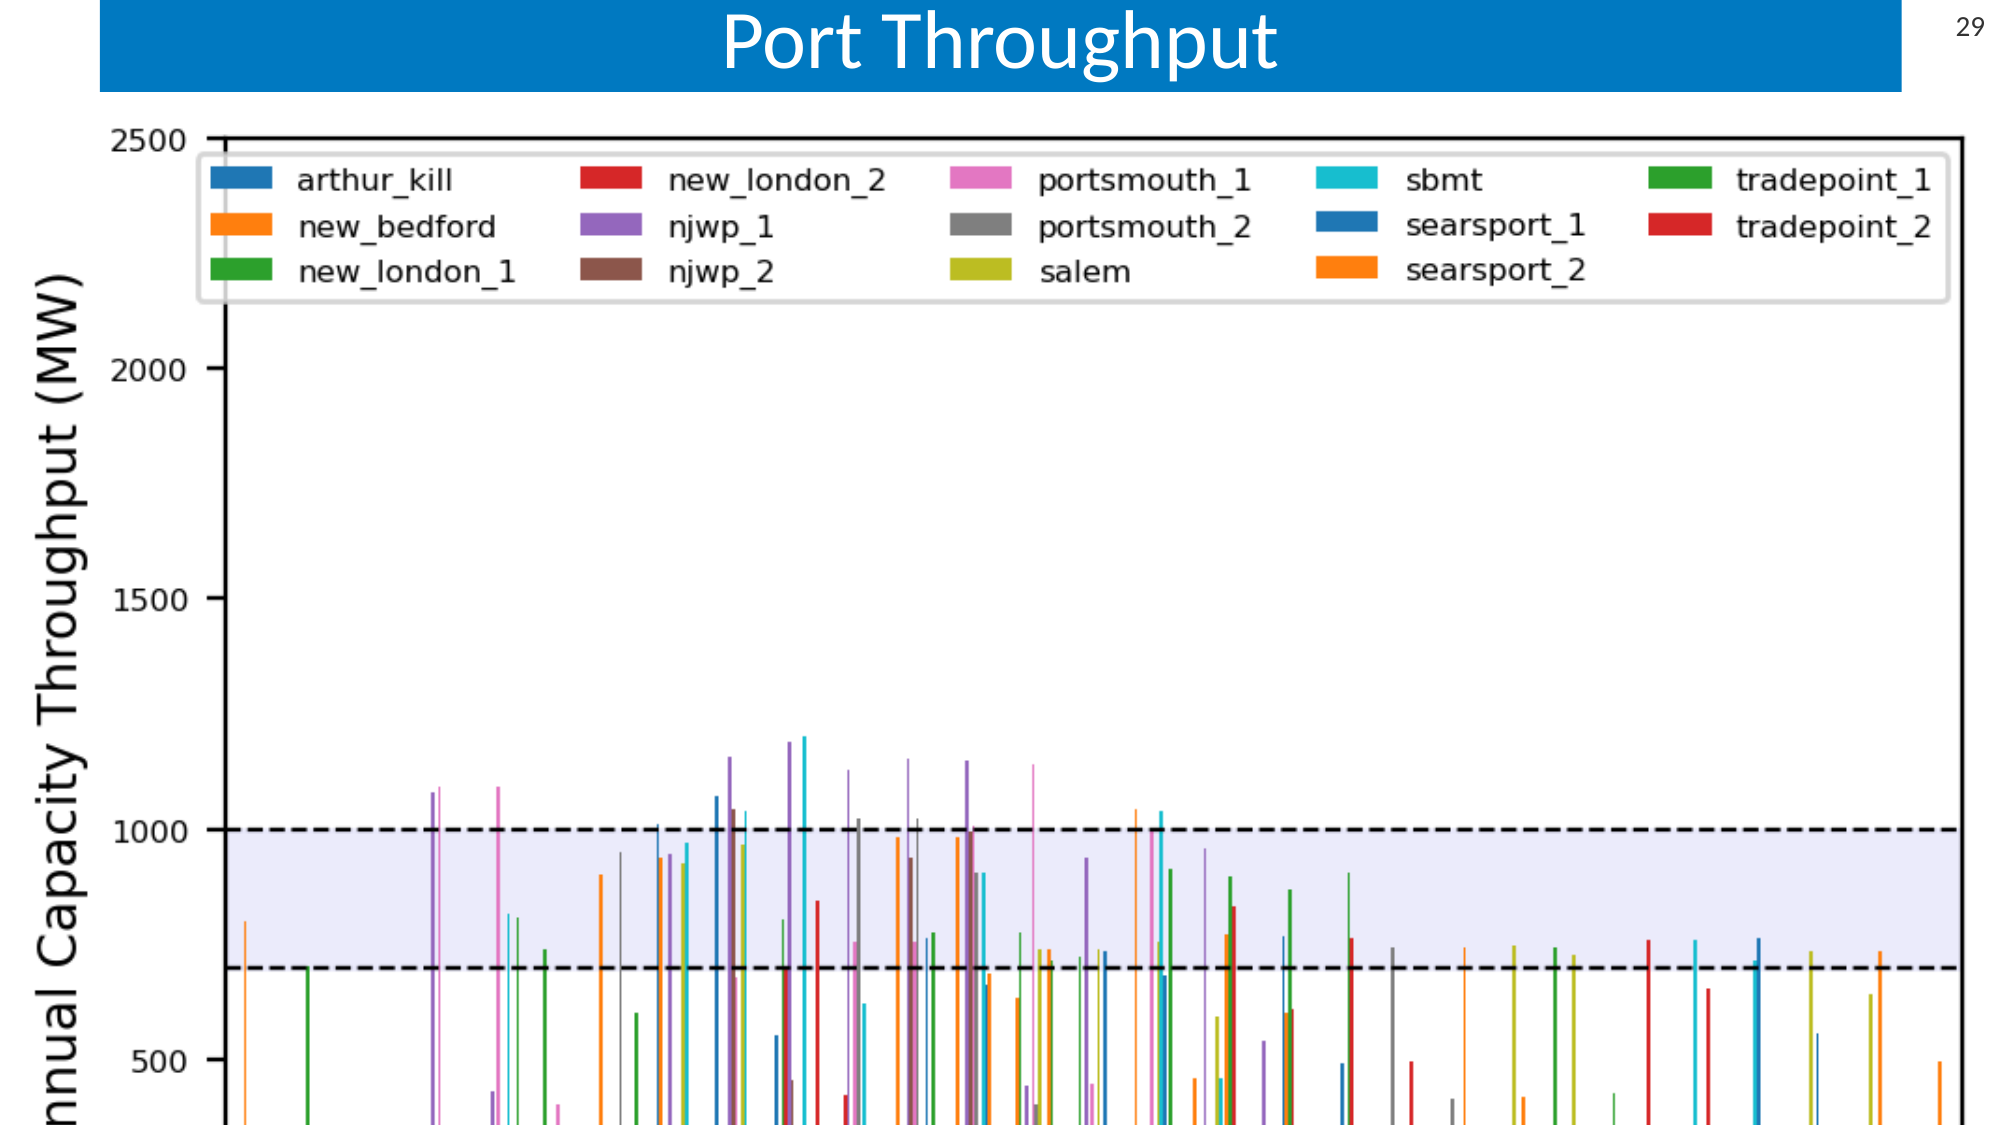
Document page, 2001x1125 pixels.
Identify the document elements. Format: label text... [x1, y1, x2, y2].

picture [0, 92, 2000, 1125]
title Port Throughput [99, 0, 1902, 91]
